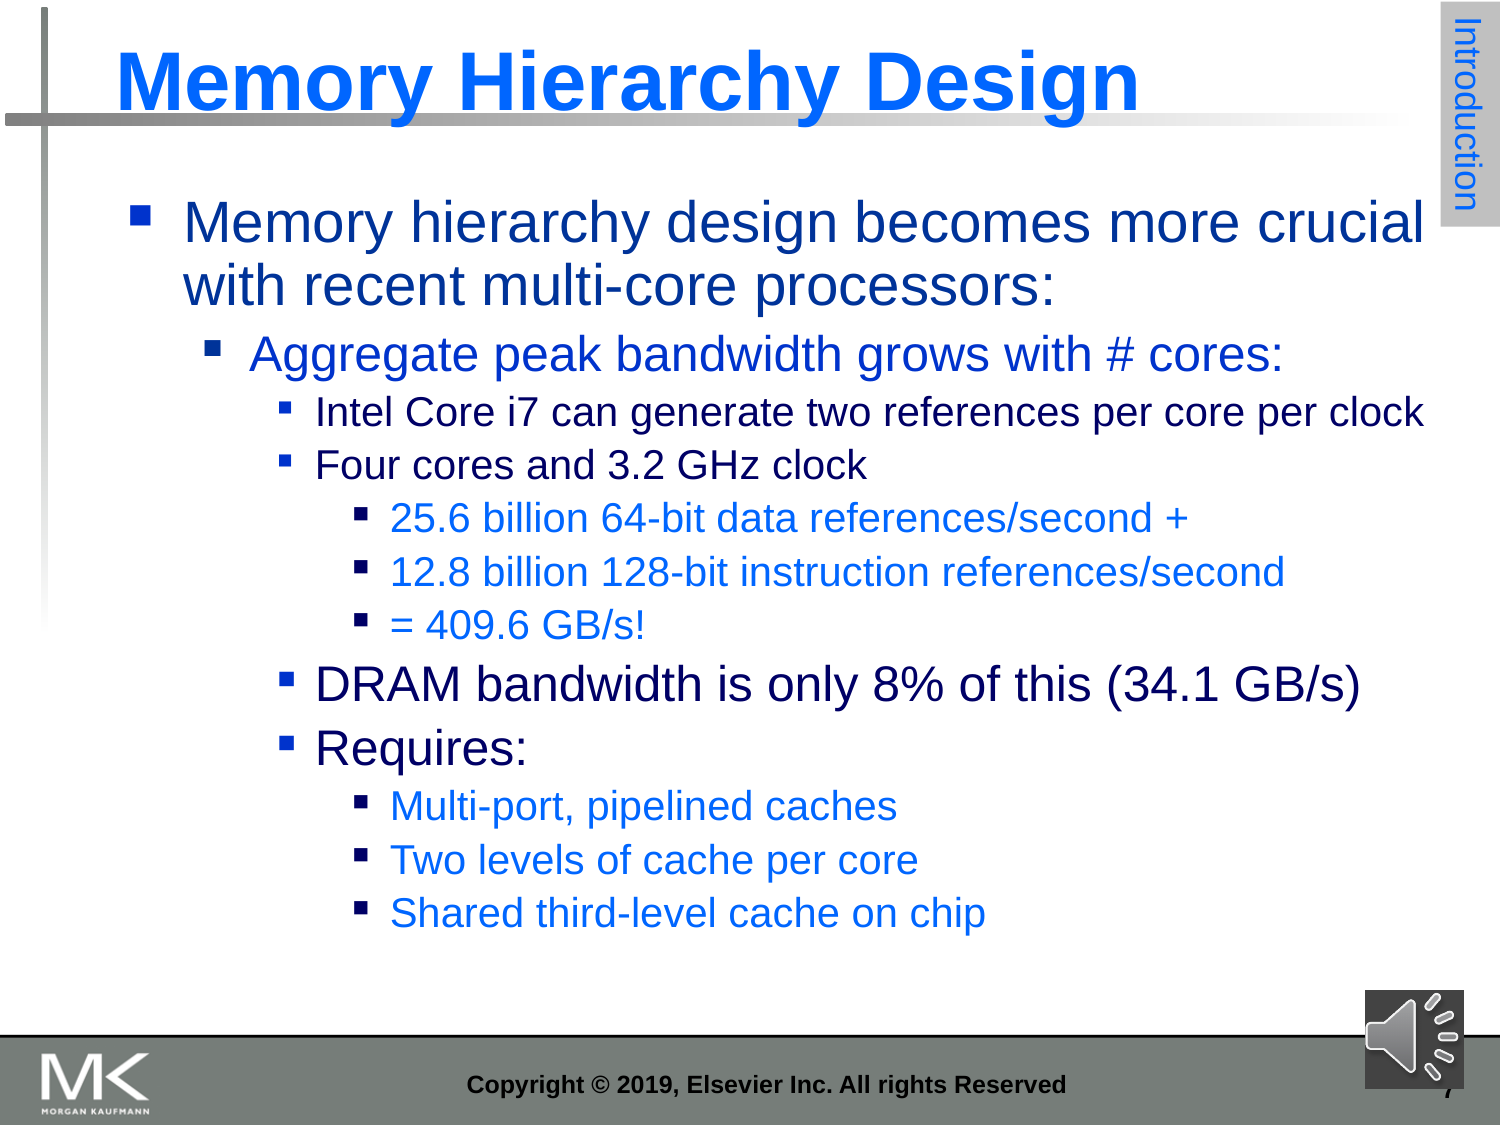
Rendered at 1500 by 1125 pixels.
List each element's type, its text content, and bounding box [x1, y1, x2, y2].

list Memory hierarchy design becomes more crucial with recent multi-core processors: Aggregate peak bandwidth grows with # cores: Intel Core i7 can generate two references per core per clock Four cores and 3.2 GHz clock 25.6 billion 64-bit data references/second + 12.8 billion 128-bit instruction references/second = 409.6 GB/s! DRAM bandwidth is only 8% of this (34.1 GB/s) Requires: Multi-port, pipelined caches Two levels of cache per core Shared third-level cache on chip [111, 184, 1470, 1024]
text_box Introduction [1440, 1, 1500, 227]
title Memory Hierarchy Design [100, 18, 1440, 135]
picture [29, 1046, 160, 1123]
picture [1364, 989, 1465, 1090]
footer Copyright © 2019, Elsevier Inc. All rights Reserved [170, 1046, 1365, 1106]
